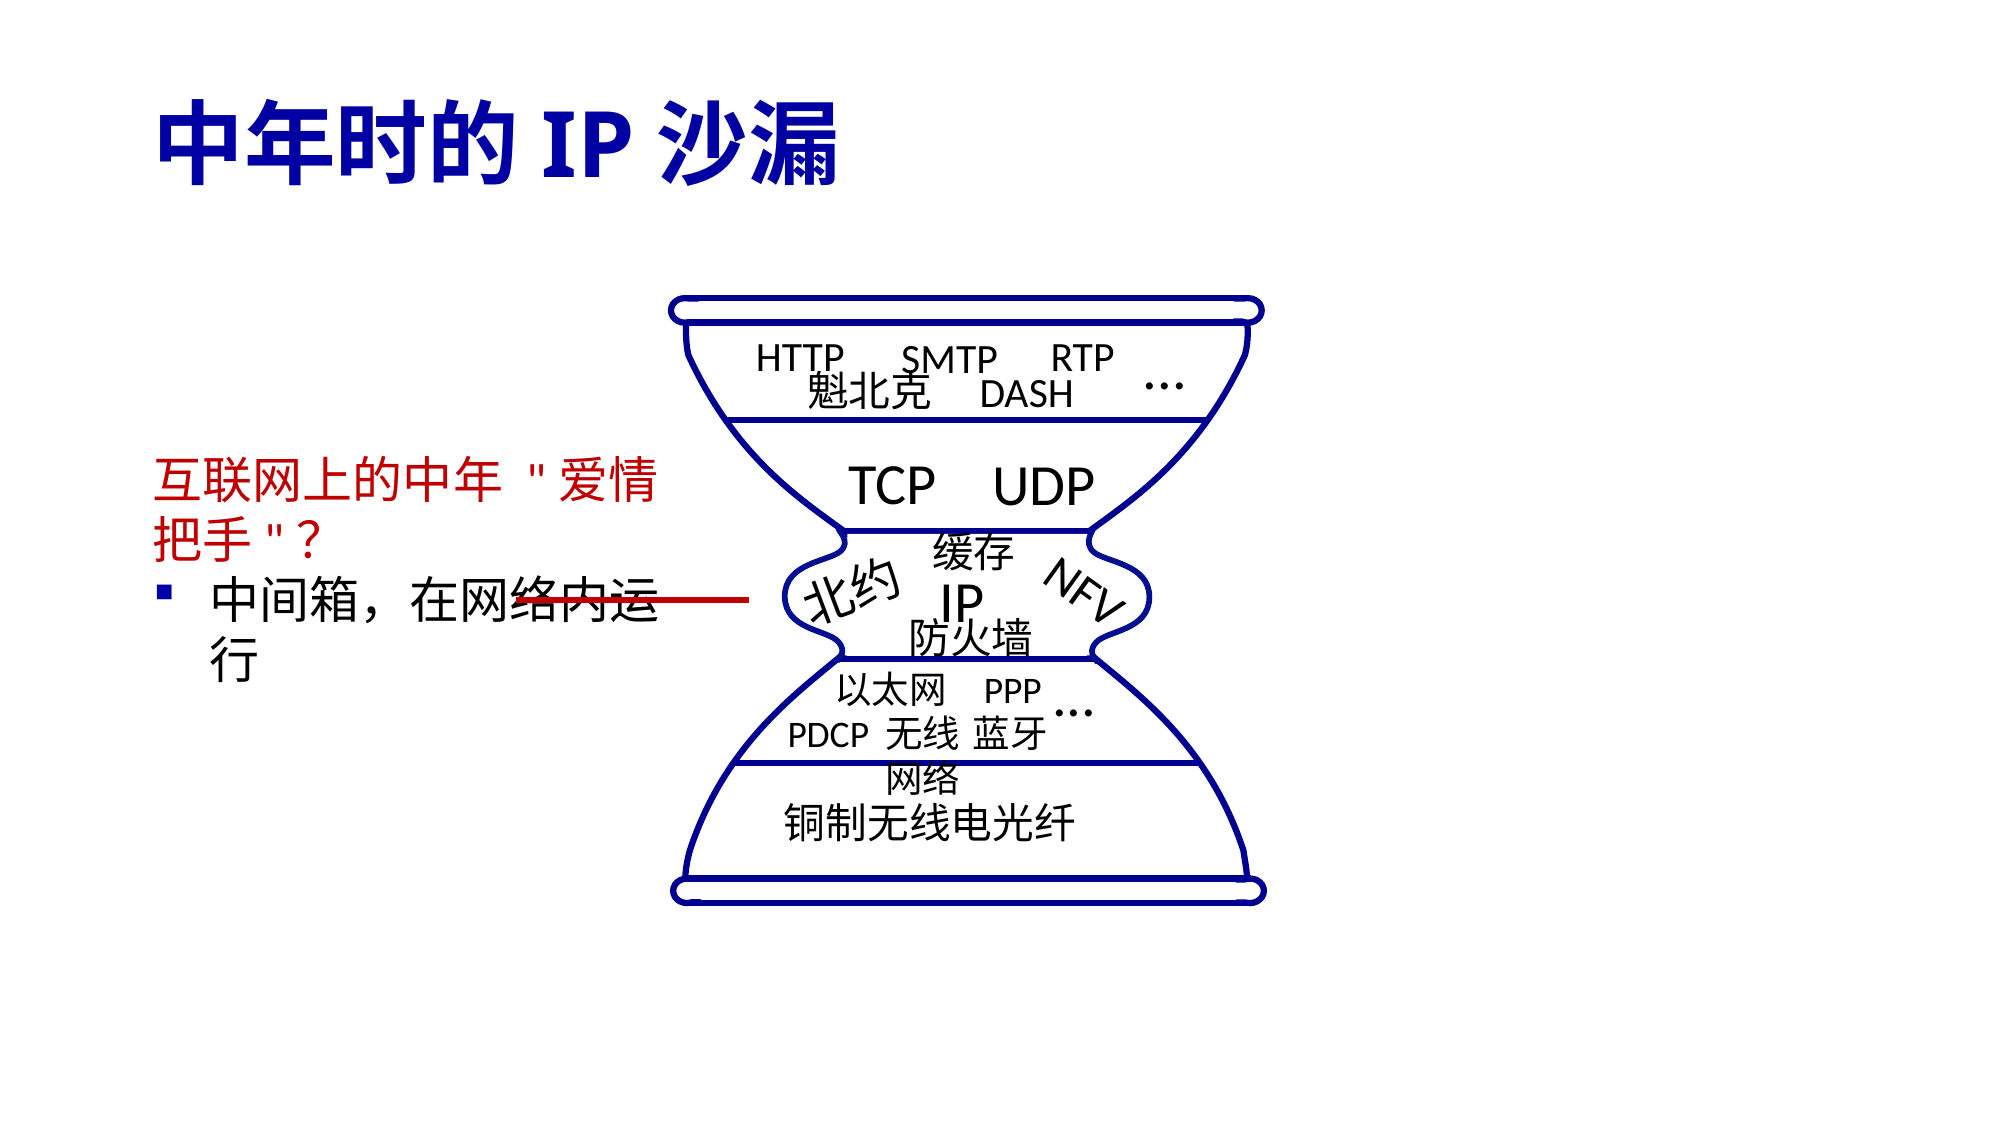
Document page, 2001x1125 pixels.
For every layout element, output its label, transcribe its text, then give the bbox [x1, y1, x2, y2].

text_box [795, 518, 1144, 671]
title 中年时的IP沙漏 [137, 74, 1863, 221]
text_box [138, 441, 749, 760]
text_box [671, 296, 1264, 903]
